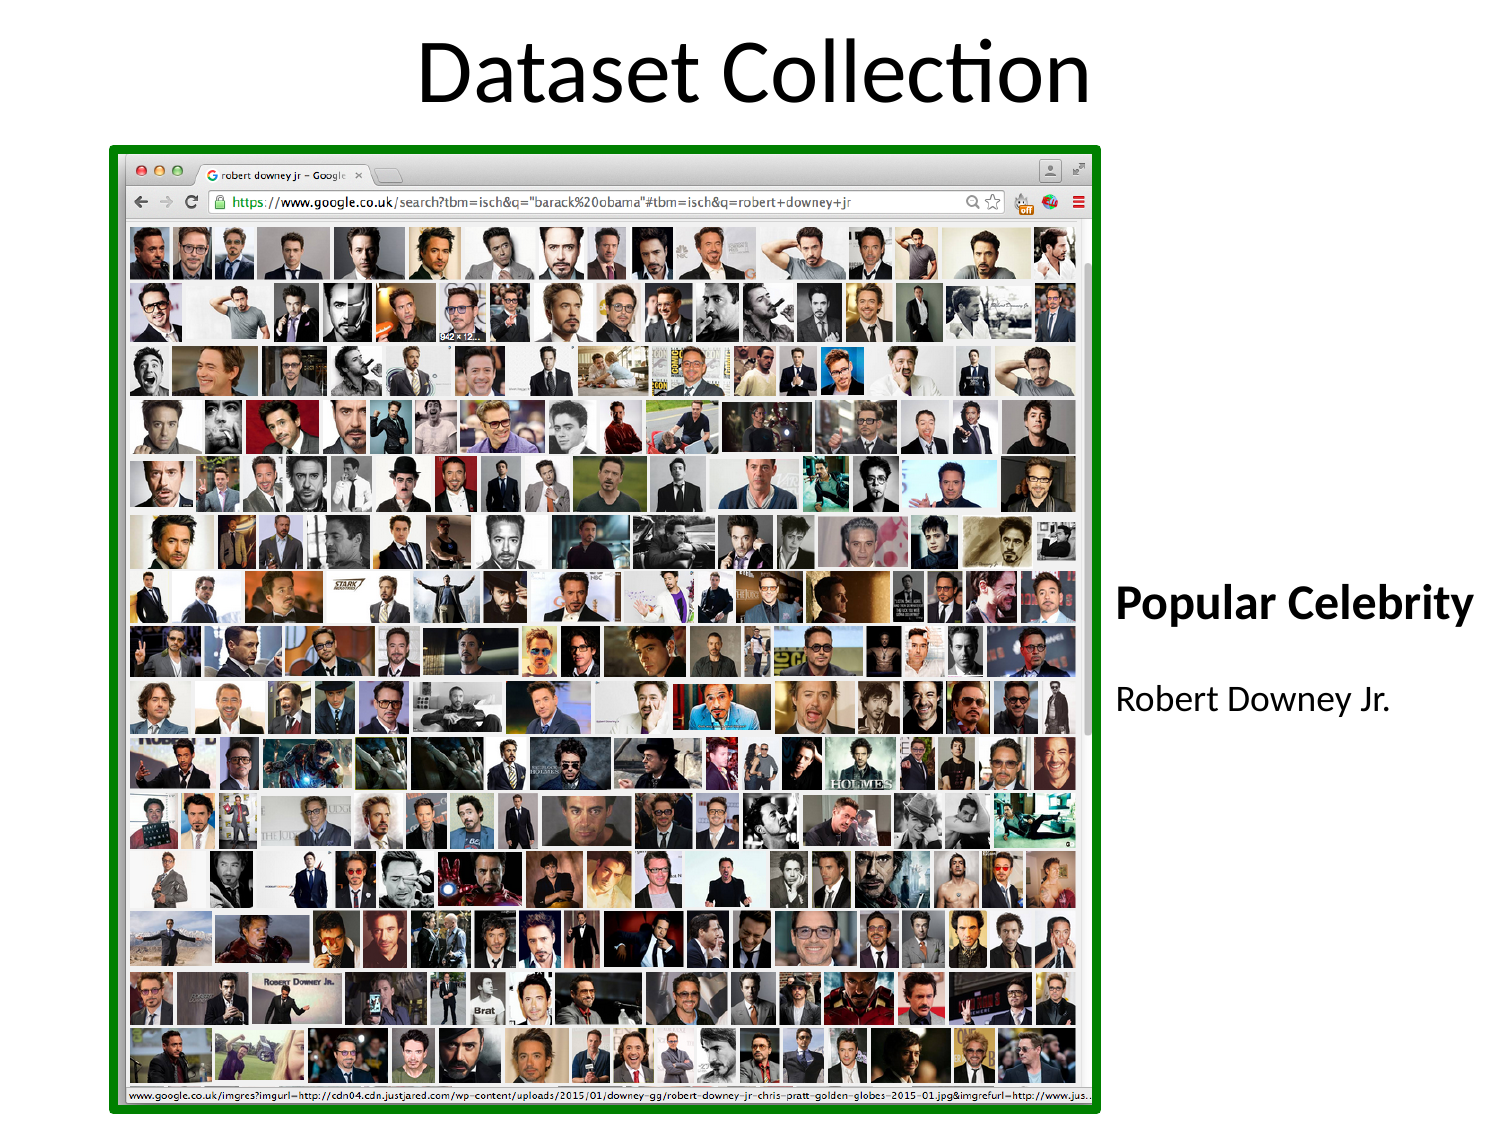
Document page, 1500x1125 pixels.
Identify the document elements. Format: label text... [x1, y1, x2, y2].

picture [117, 153, 1093, 1106]
text_box Popular Celebrity Robert Downey Jr. [1100, 562, 1500, 727]
title Dataset Collection [117, 0, 1393, 187]
